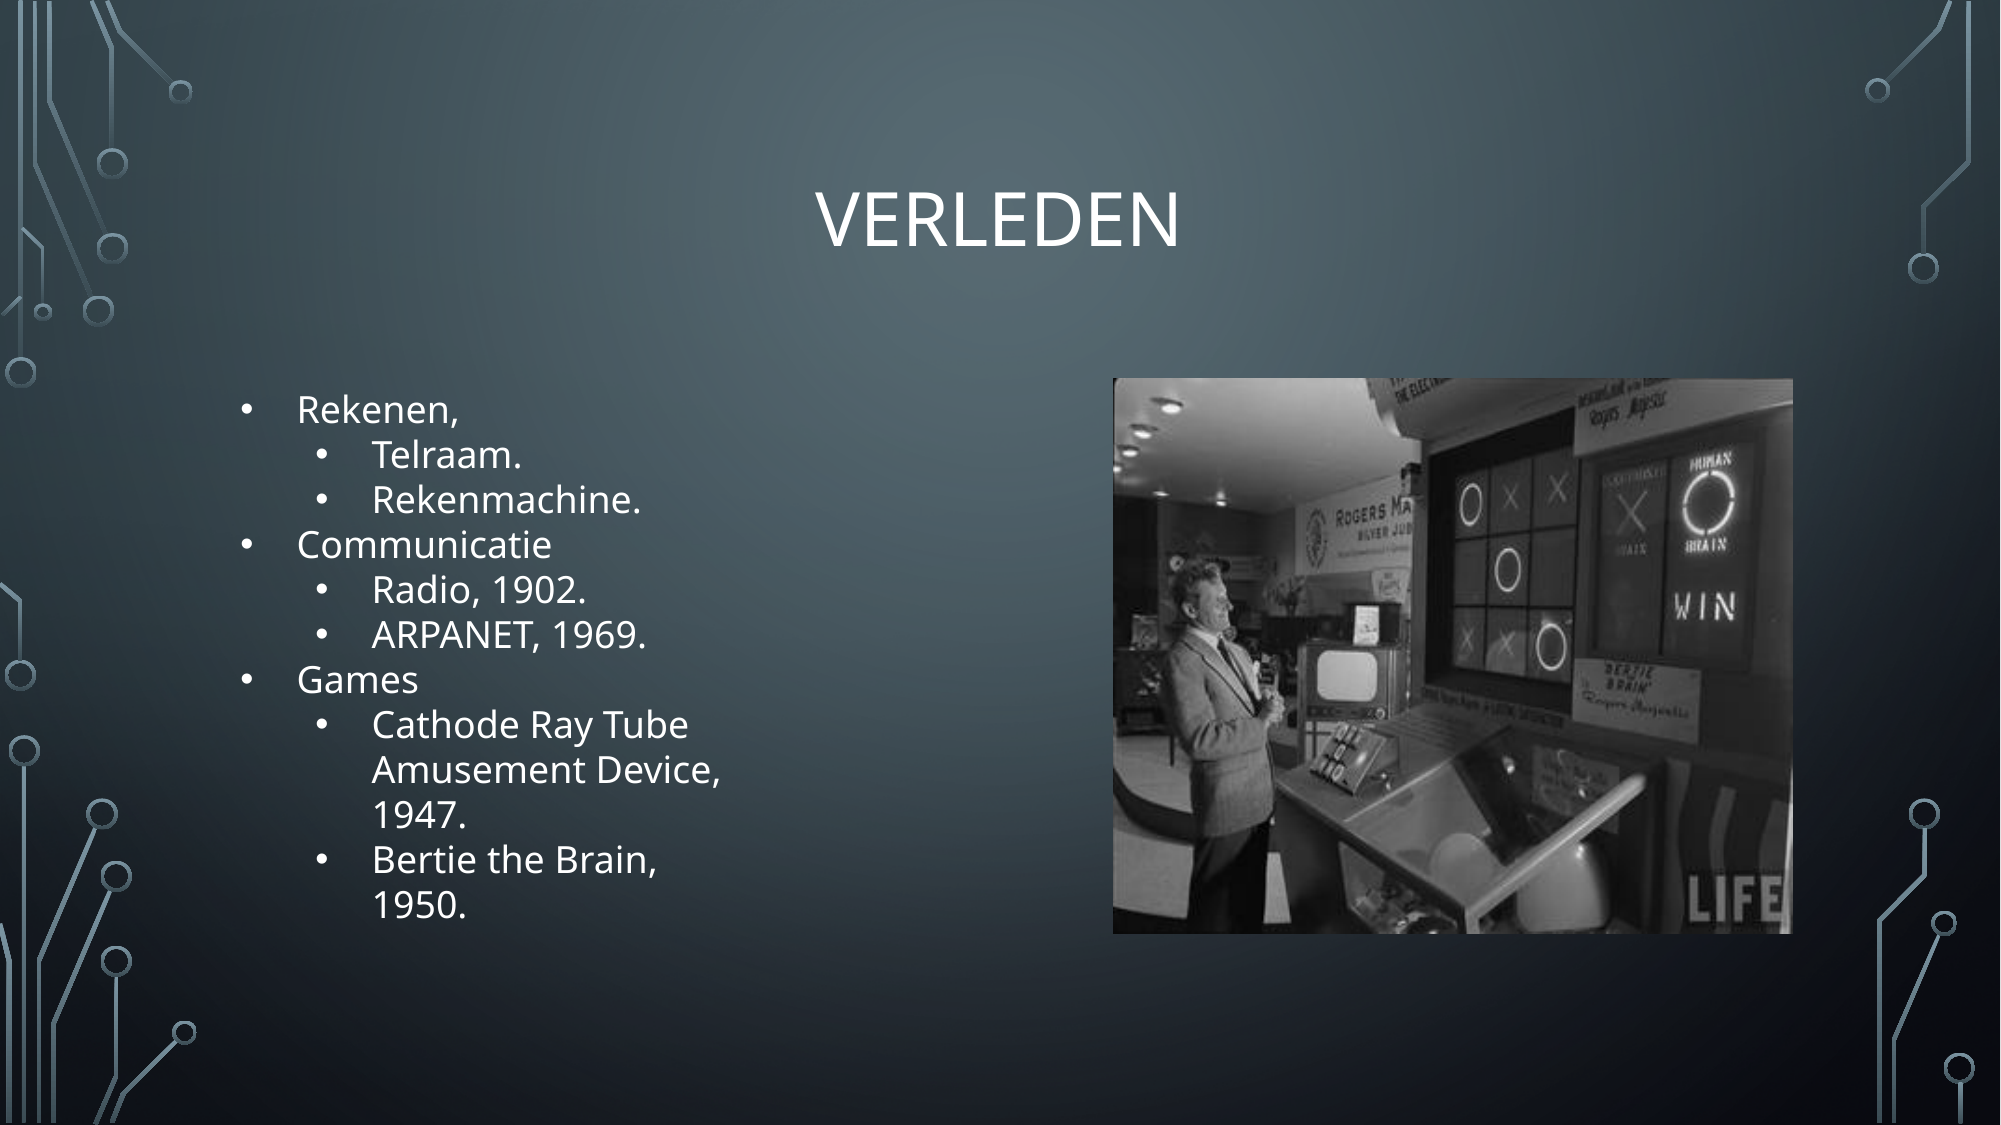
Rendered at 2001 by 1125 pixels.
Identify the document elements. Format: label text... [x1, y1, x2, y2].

picture [1113, 378, 1793, 934]
title verleden [187, 101, 1813, 344]
text_box Rekenen, Telraam. Rekenmachine. Communicatie Radio, 1902. ARPANET, 1969. Games Cathode Ray Tube Amusement Device, 1947. Bertie the Brain, 1950. [225, 378, 762, 1114]
